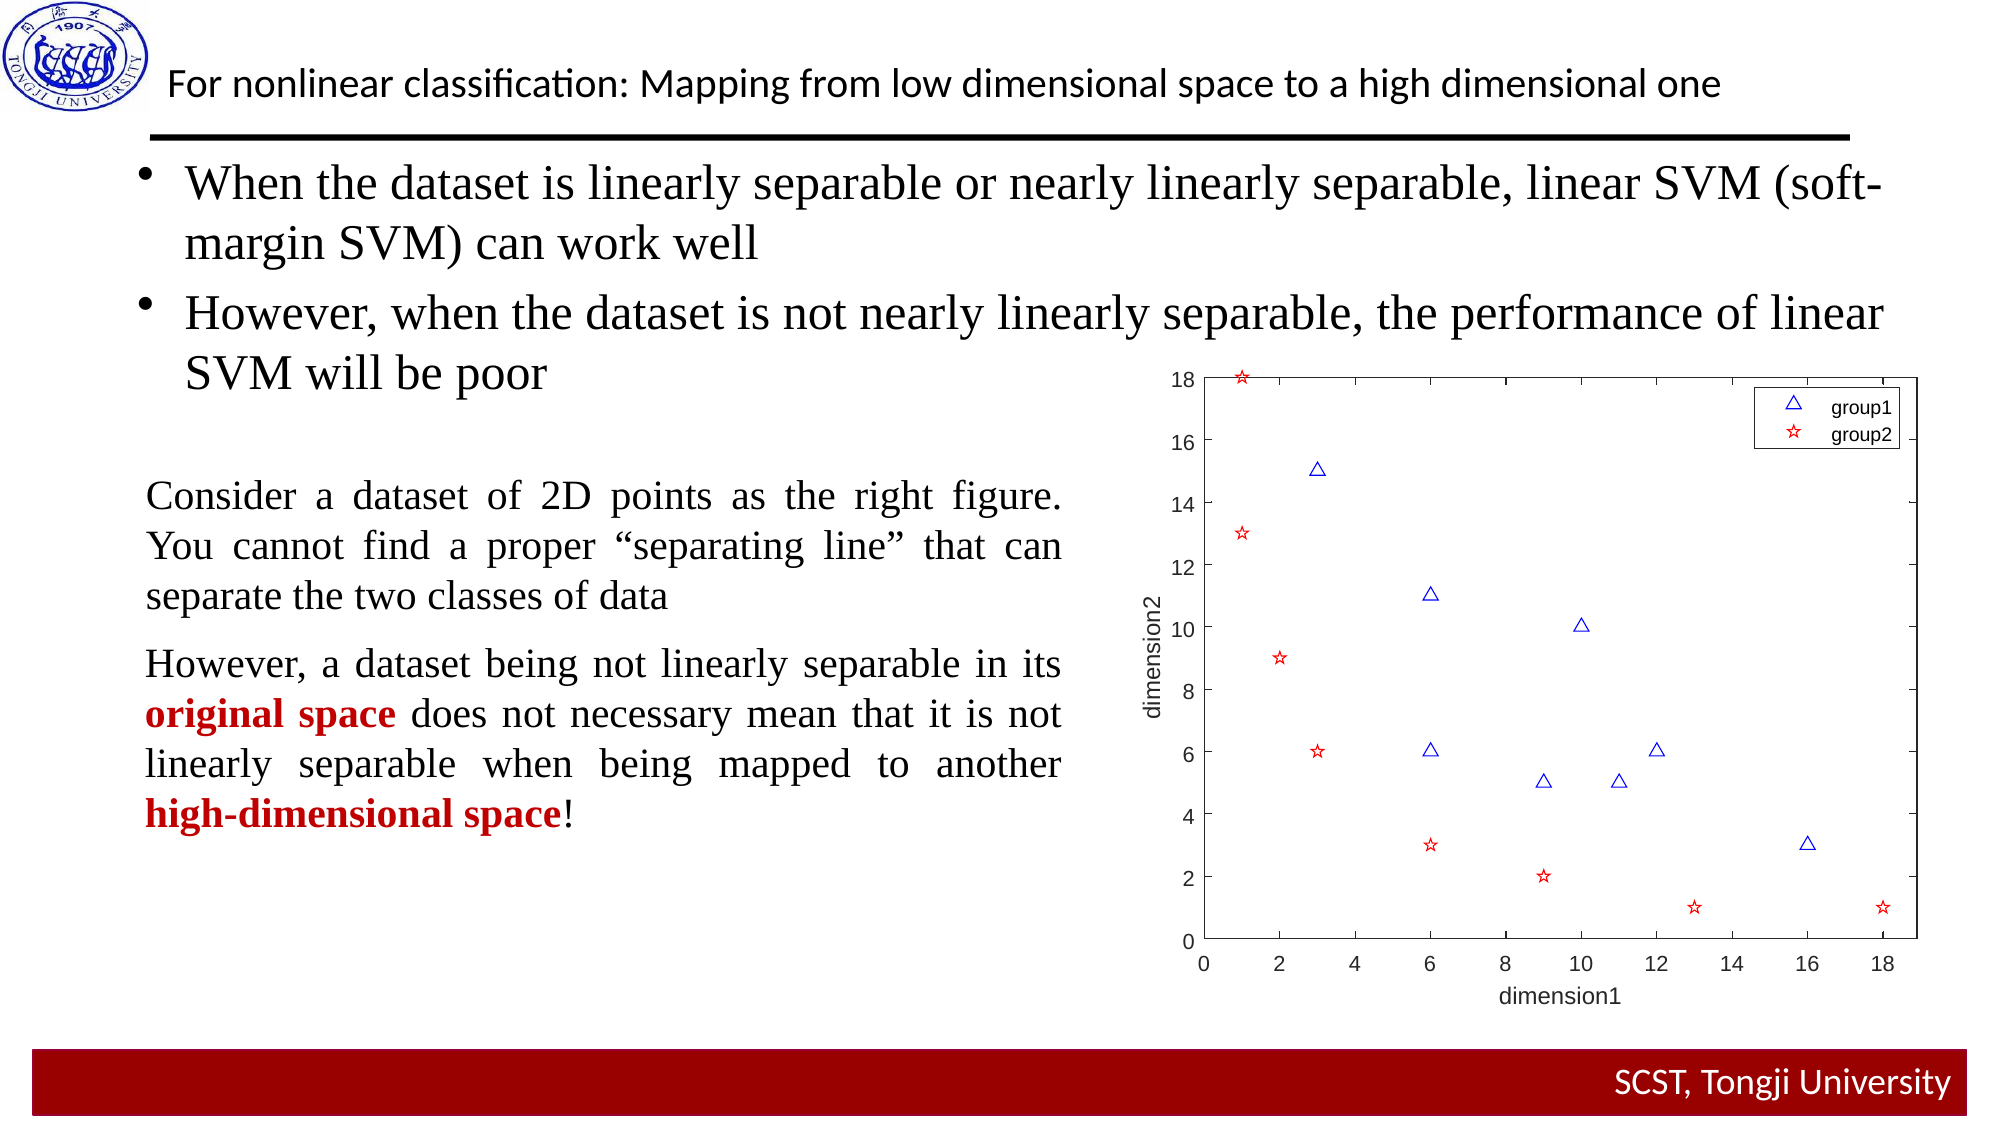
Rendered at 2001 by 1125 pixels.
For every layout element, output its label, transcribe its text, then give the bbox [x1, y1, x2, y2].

title For nonlinear classification: Mapping from low dimensional space to a high dimensional one [152, 12, 1968, 150]
text_box However, a dataset being not linearly separable in its original space does not necessary mean that it is not linearly separable when being mapped to another high-dimensional space! [130, 628, 1078, 844]
text_box When the dataset is linearly separable or nearly linearly separable, linear SVM (soft-margin SVM) can work well However, when the dataset is not nearly linearly separable, the performance of linear SVM will be poor [47, 141, 1929, 417]
picture [0, 0, 150, 112]
picture [1130, 362, 1939, 1014]
text_box Consider a dataset of 2D points as the right figure. You cannot find a proper “separating line” that can separate the two classes of data [131, 460, 1079, 625]
